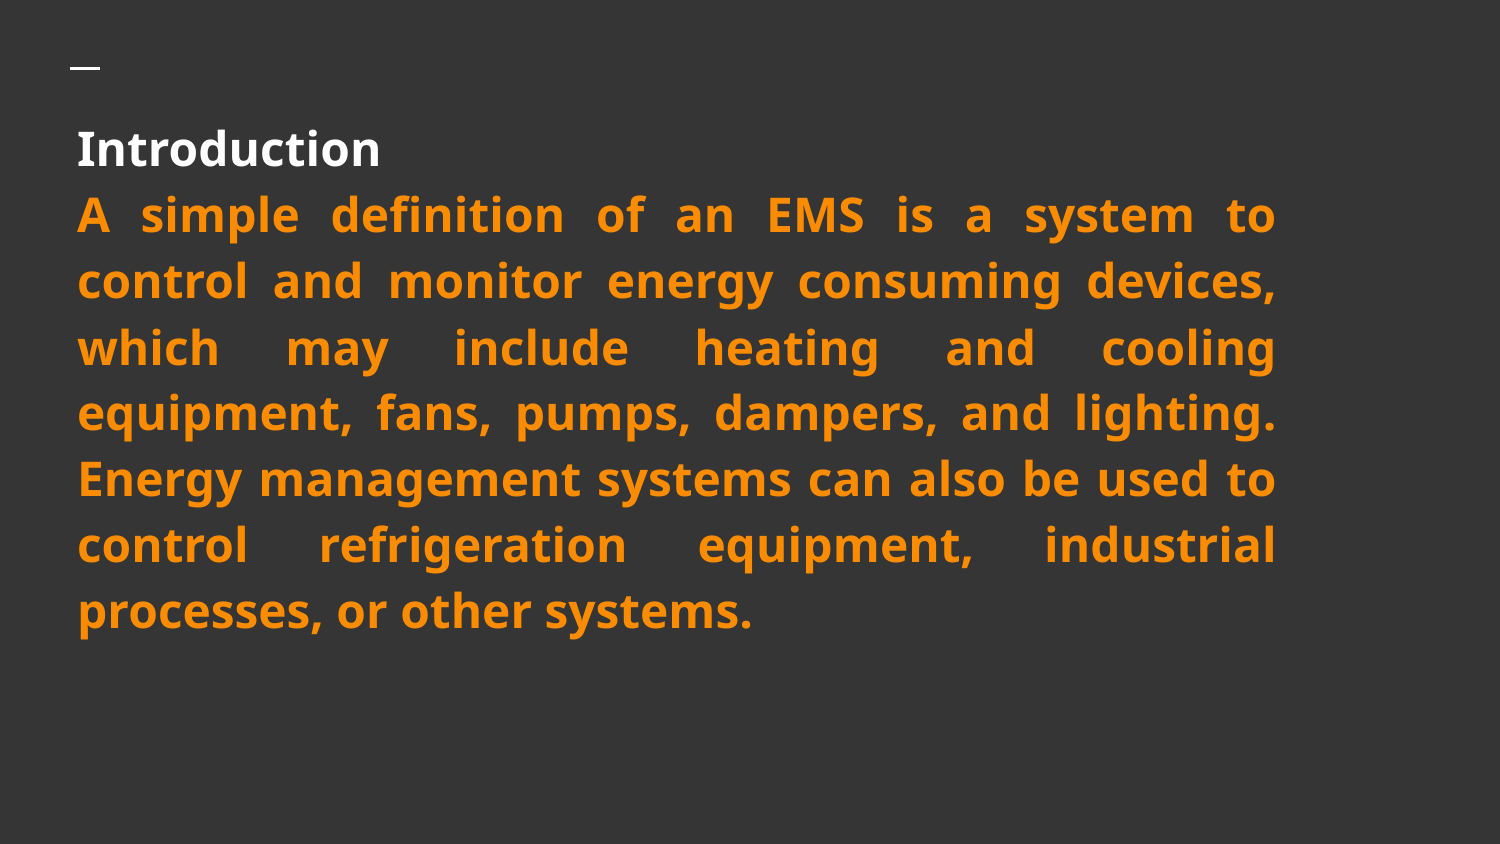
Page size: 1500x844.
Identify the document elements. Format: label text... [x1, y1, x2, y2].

title Introduction A simple definition of an EMS is a system to control and monitor energy consuming devices, which may include heating and cooling equipment, fans, pumps, dampers, and lighting. Energy management systems can also be used to control refrigeration equipment, industrial processes, or other systems. [62, 103, 1300, 653]
